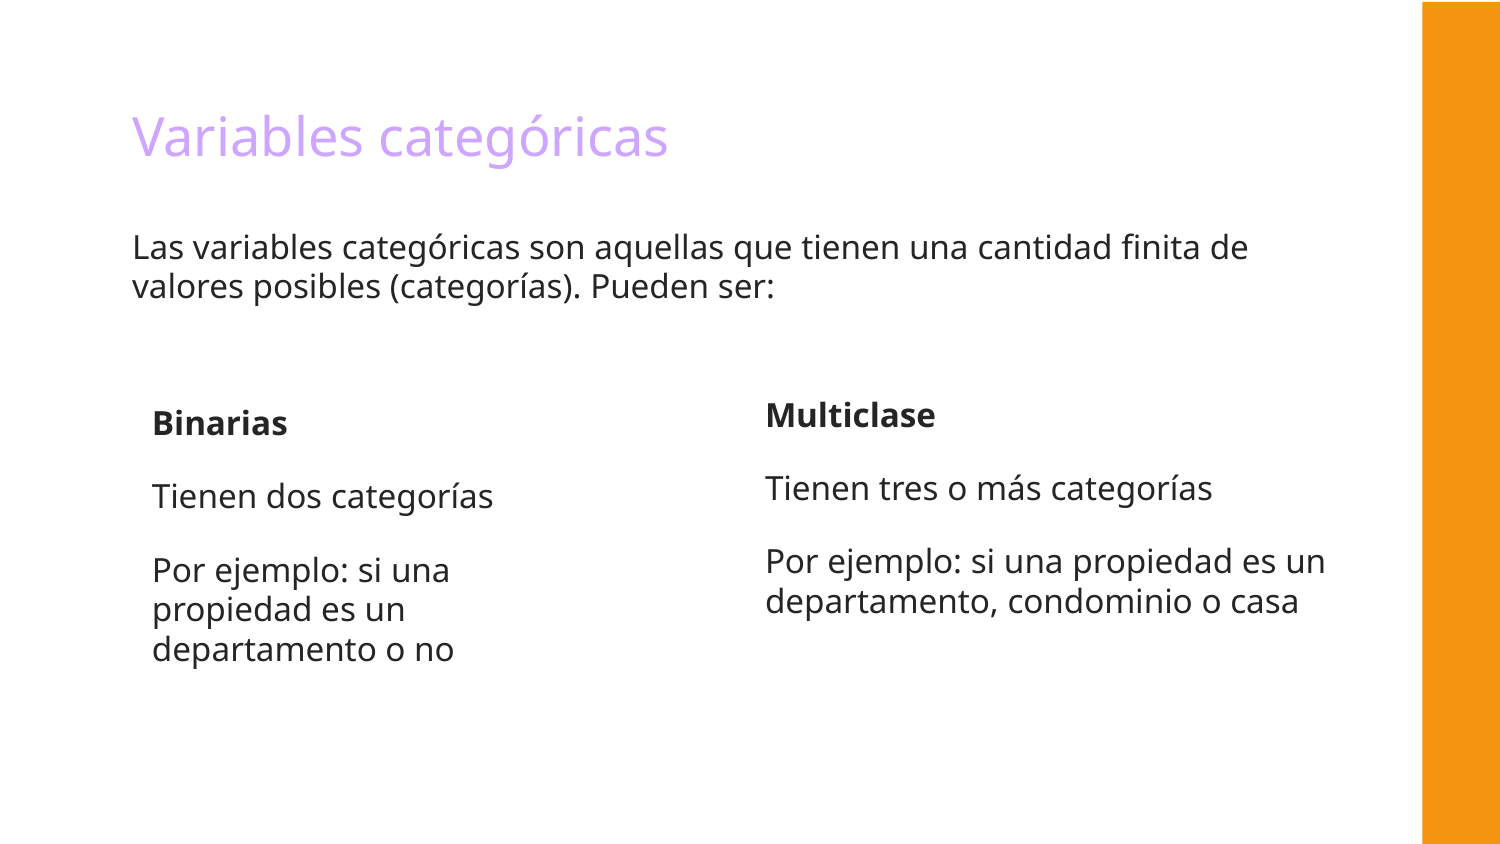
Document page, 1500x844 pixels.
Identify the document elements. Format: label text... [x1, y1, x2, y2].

list Las variables categóricas son aquellas que tienen una cantidad finita de valores posibles (categorías). Pueden ser: [116, 210, 1362, 364]
text_box [1422, 1, 1500, 844]
text_box Binarias Tienen dos categorías Por ejemplo: si una propiedad es un departamento o no [136, 387, 617, 684]
title Variables categóricas [116, 87, 1064, 174]
text_box Multiclase Tienen tres o más categorías Por ejemplo: si una propiedad es un departamento, condominio o casa [750, 379, 1382, 636]
